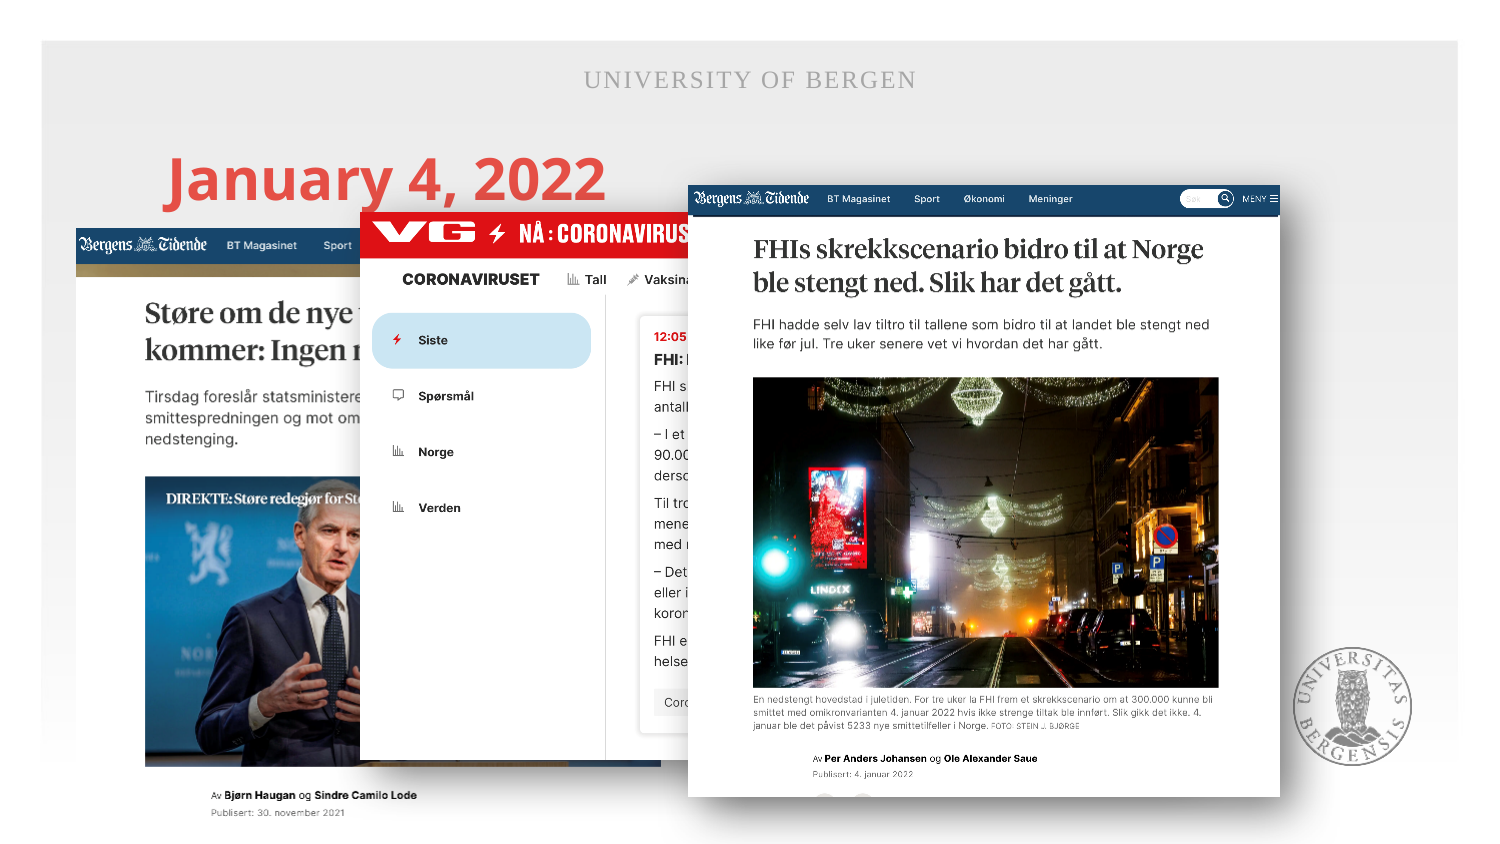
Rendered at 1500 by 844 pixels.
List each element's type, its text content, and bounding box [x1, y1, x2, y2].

footer University of Bergen [230, 63, 1270, 127]
picture [0, 0, 1500, 844]
title January 4, 2022 [167, 131, 1329, 213]
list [687, 184, 1280, 797]
